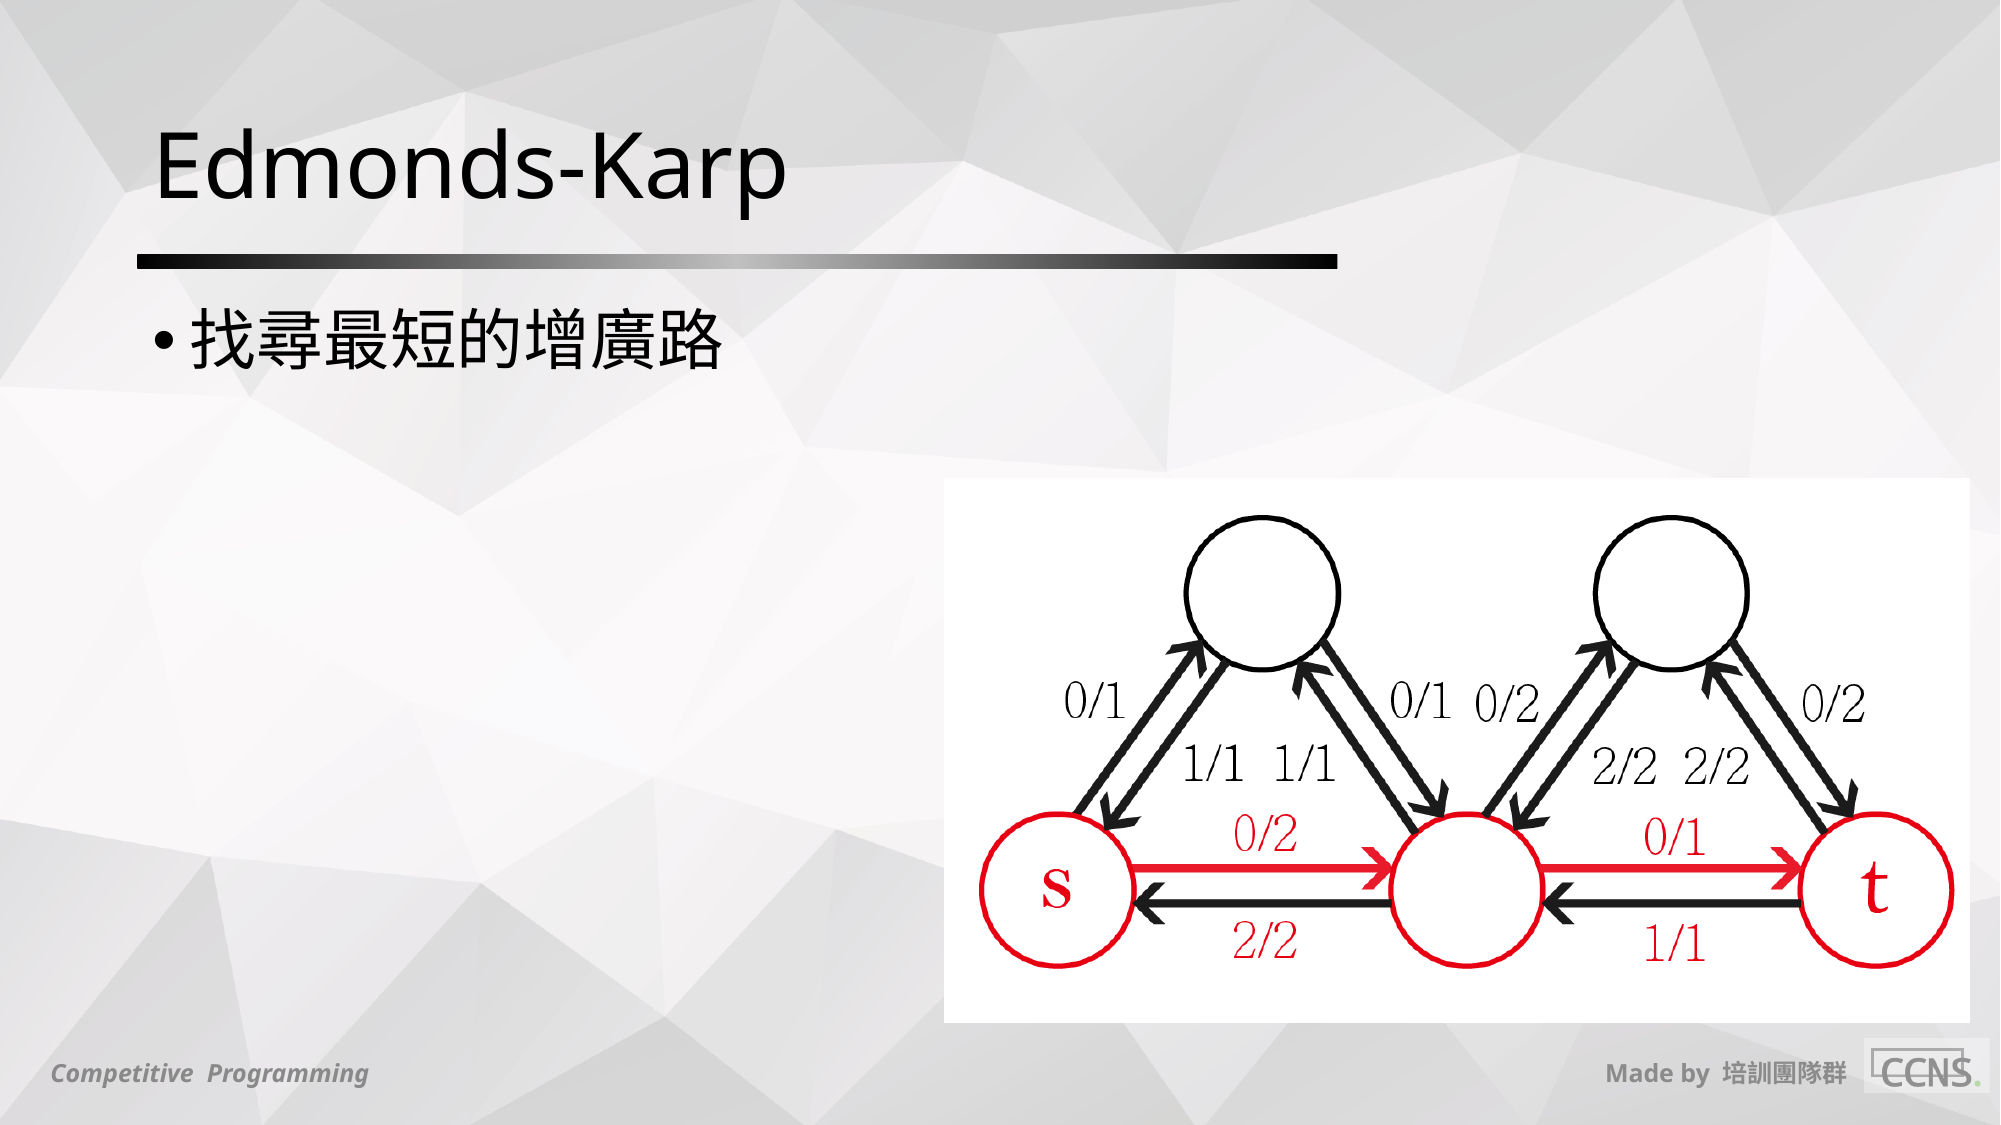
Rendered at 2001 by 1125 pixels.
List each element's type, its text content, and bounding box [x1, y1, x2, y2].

picture [0, 0, 2000, 1125]
list 找尋最短的增廣路 [137, 299, 1863, 1014]
title Edmonds-Karp [137, 59, 1863, 278]
